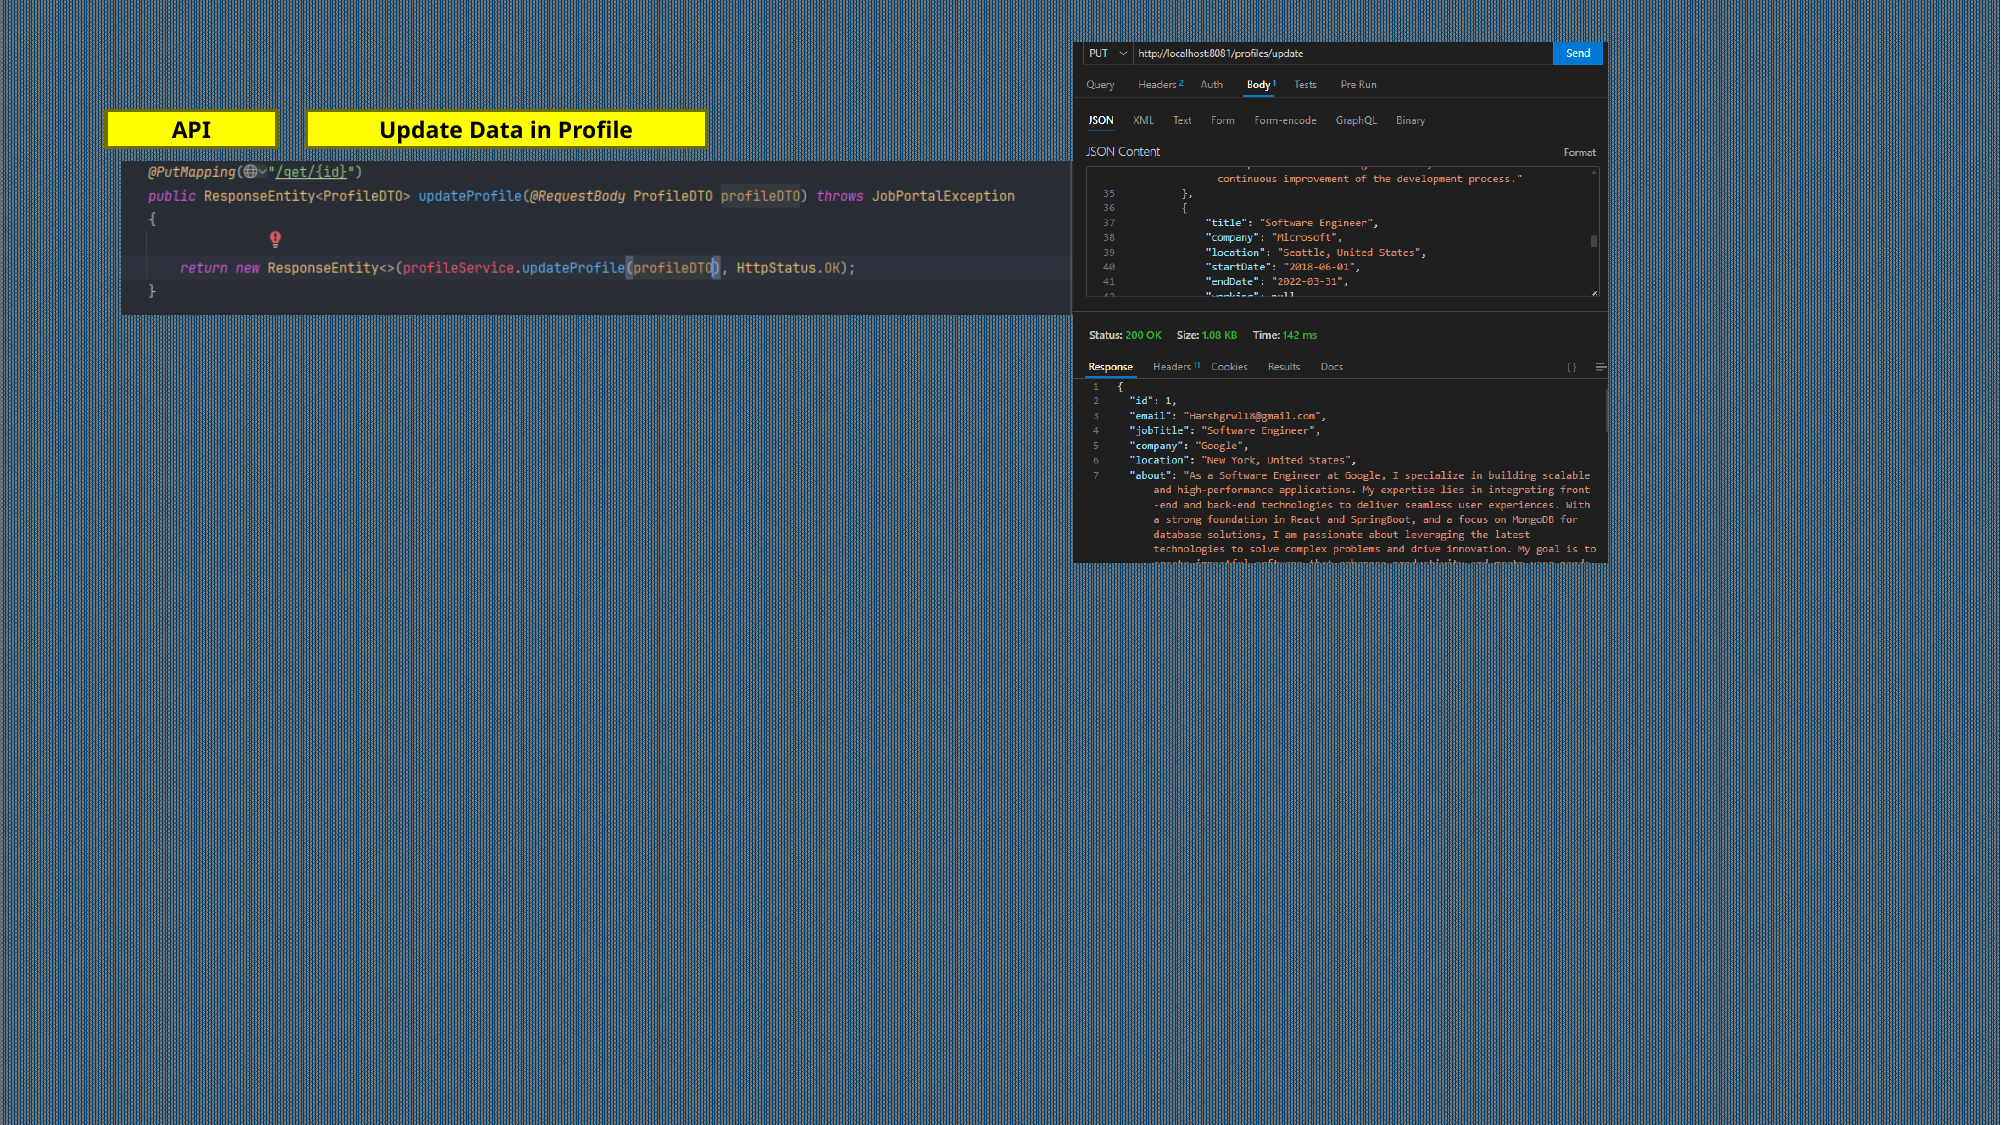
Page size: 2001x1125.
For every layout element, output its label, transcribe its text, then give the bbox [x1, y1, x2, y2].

picture [121, 41, 1608, 563]
text_box Update Data in Profile [305, 109, 708, 149]
text_box API [104, 109, 279, 149]
